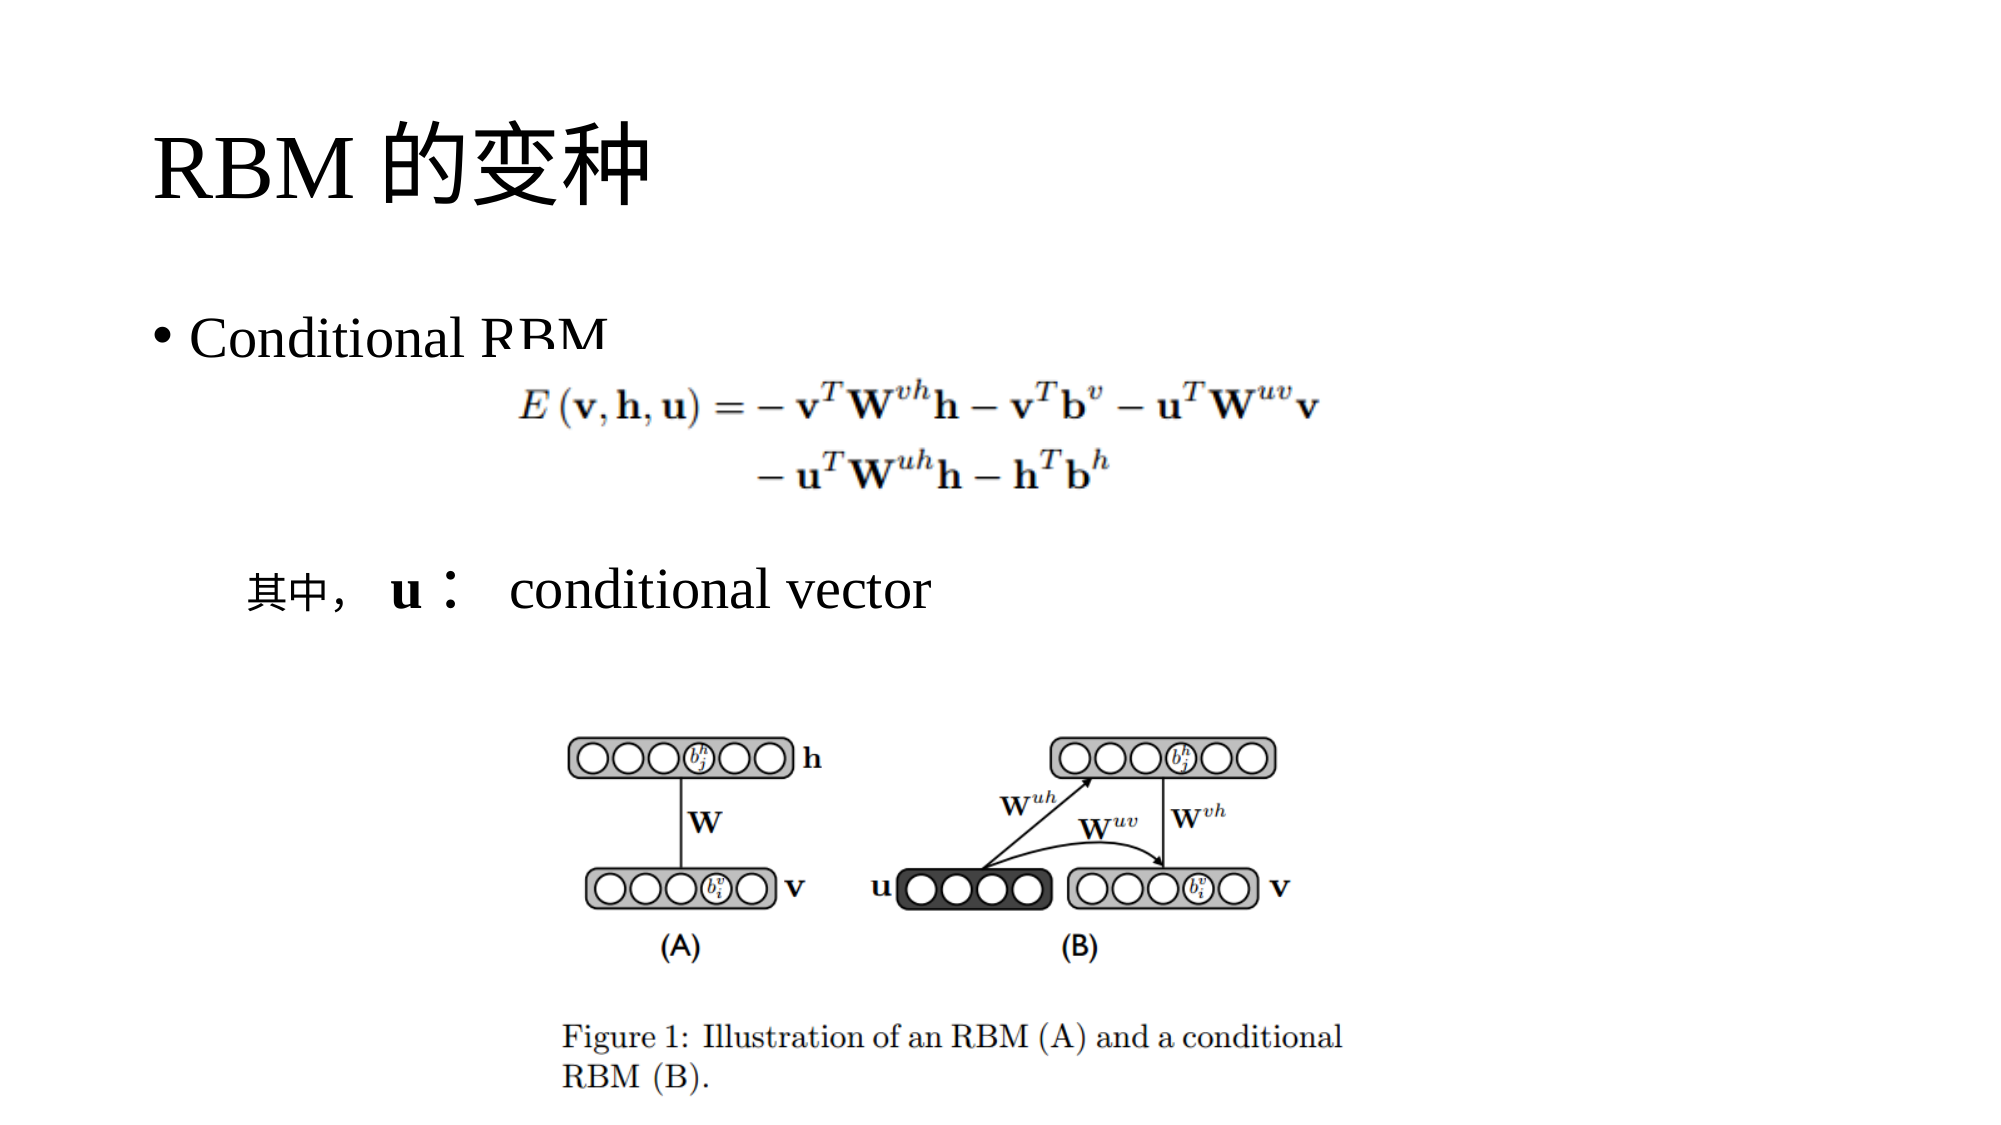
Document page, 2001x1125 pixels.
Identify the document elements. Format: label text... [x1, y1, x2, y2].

list Conditional RBM 其中， u：conditional vector [137, 299, 1863, 1014]
title RBM的变种 [137, 59, 1863, 278]
picture [539, 704, 1365, 1110]
picture [496, 349, 1341, 516]
